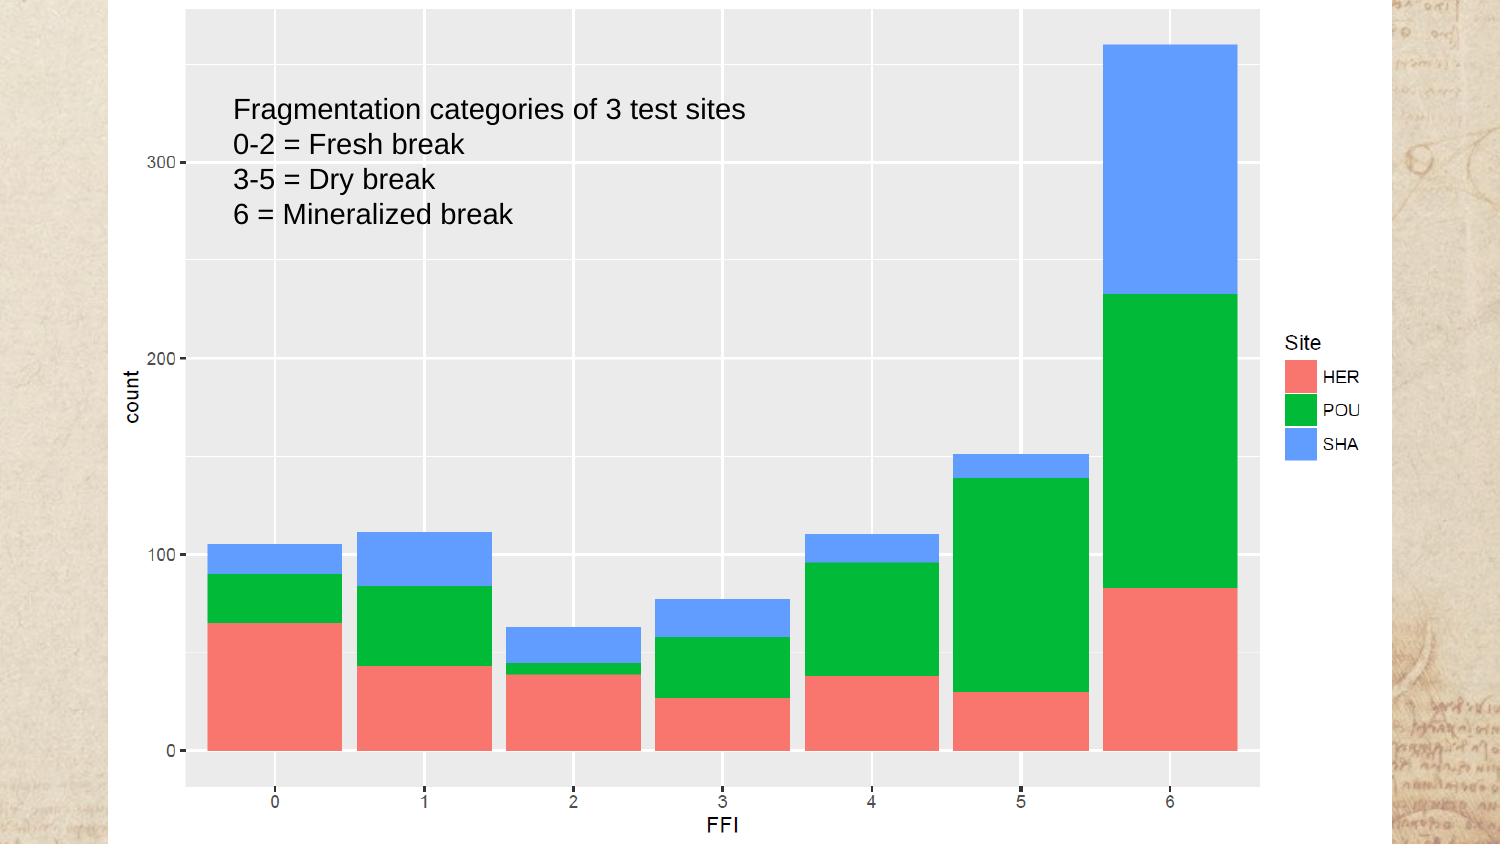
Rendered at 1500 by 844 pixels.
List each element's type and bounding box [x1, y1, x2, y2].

picture [107, 0, 1393, 844]
